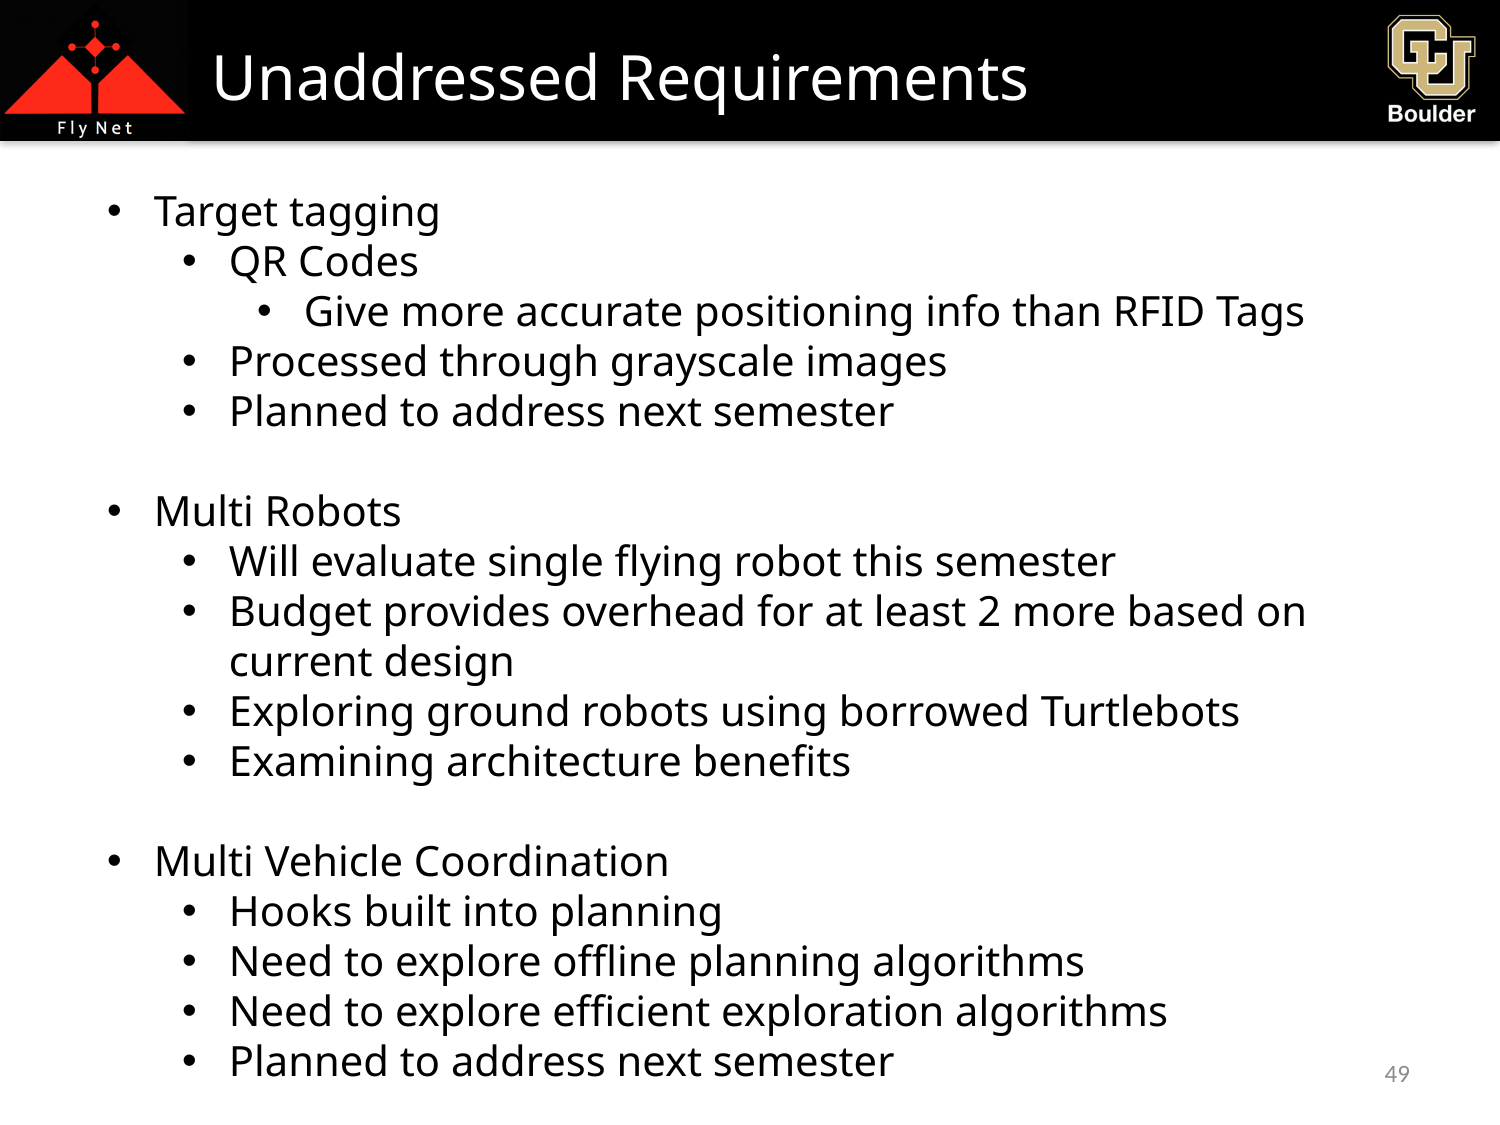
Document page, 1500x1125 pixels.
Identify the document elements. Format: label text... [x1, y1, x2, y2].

text_box Target tagging QR Codes Give more accurate positioning info than RFID Tags Processed through grayscale images Planned to address next semester Multi Robots Will evaluate single flying robot this semester Budget provides overhead for at least 2 more based on current design Exploring ground robots using borrowed Turtlebots Examining architecture benefits Multi Vehicle Coordination Hooks built into planning Need to explore offline planning algorithms Need to explore efficient exploration algorithms Planned to address next semester [92, 177, 1407, 1093]
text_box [0, 0, 1500, 139]
slide_number 49 [1074, 1042, 1425, 1103]
